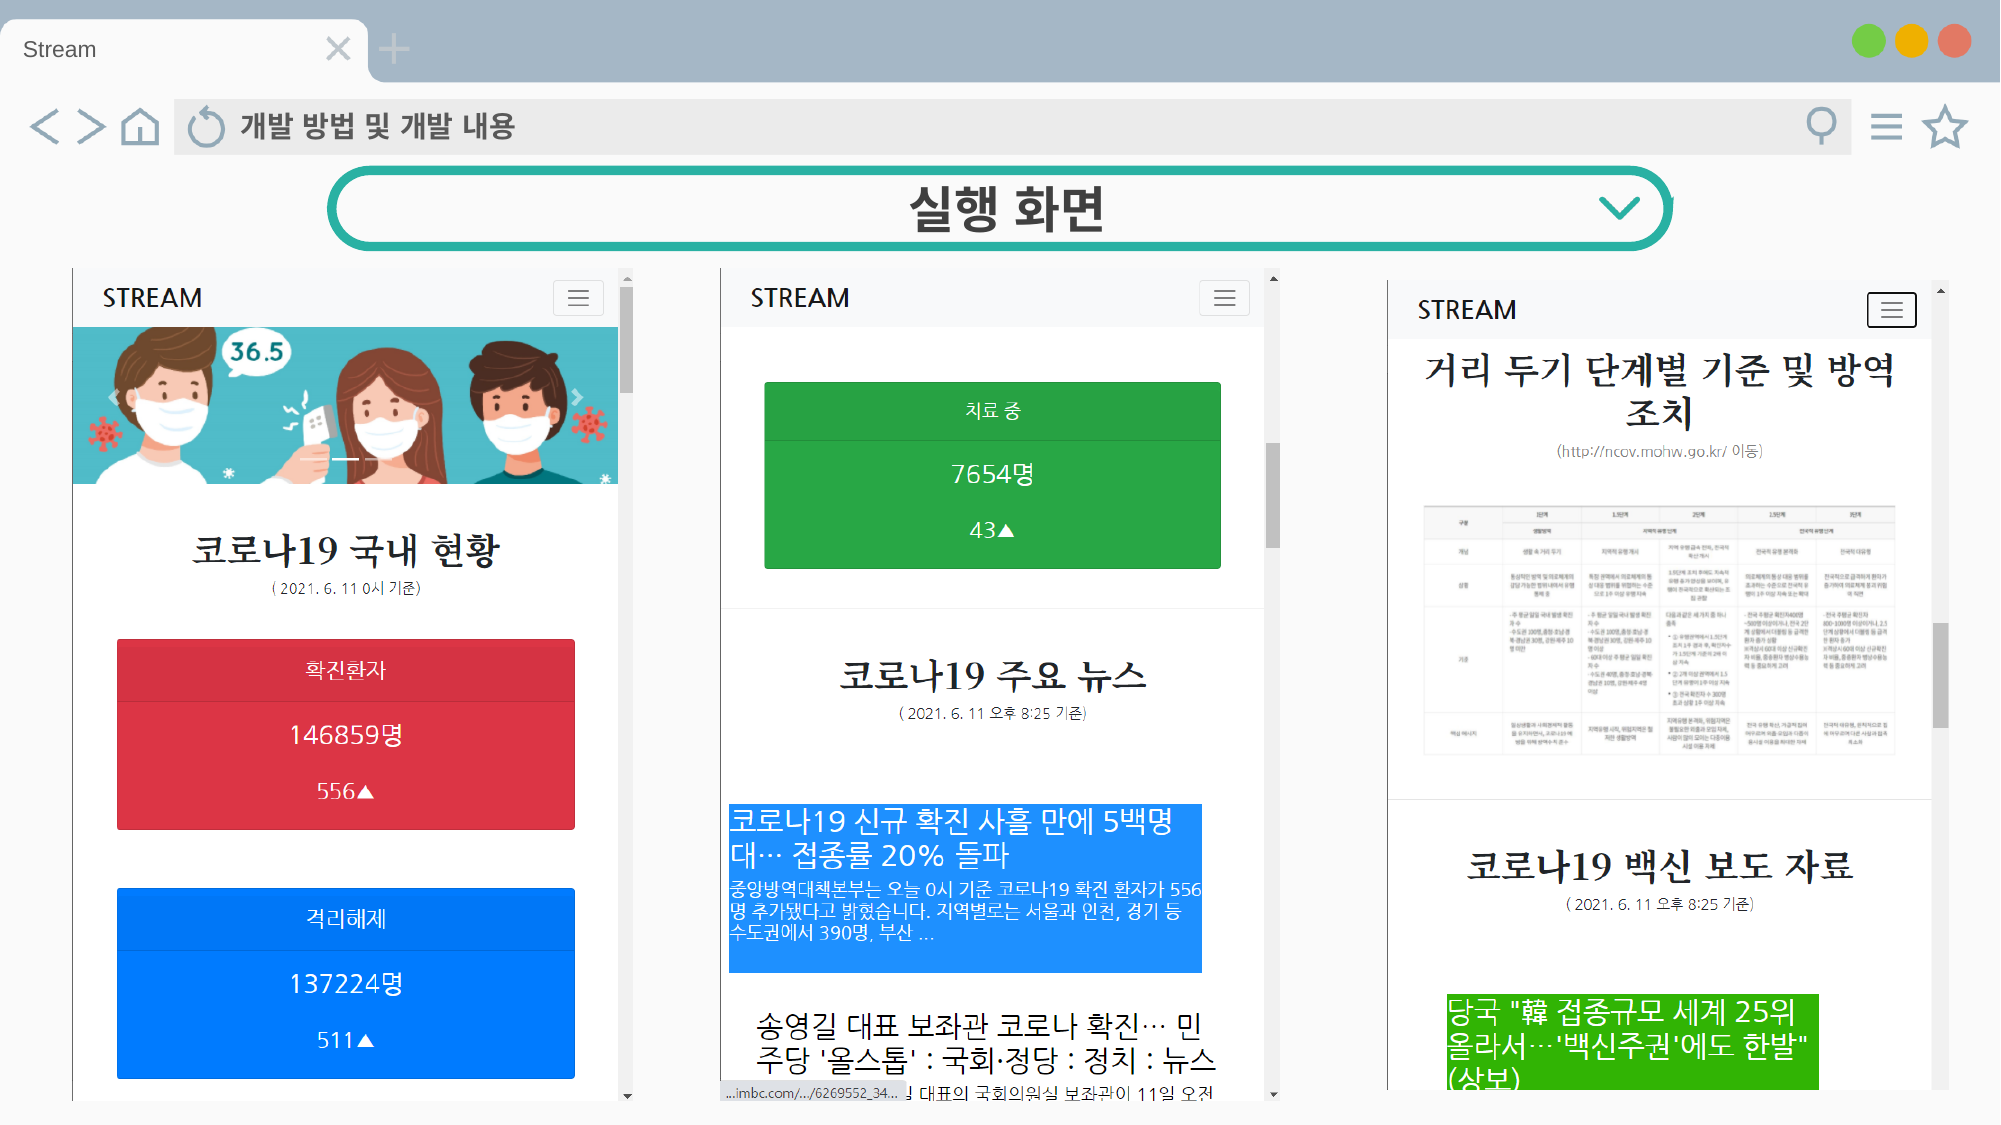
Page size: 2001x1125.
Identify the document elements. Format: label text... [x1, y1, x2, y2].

text_box Stream [8, 27, 371, 70]
text_box 실행 화면 [331, 170, 1669, 247]
picture [0, 0, 2000, 1125]
text_box 개발 방법 및 개발 내용 [225, 100, 1850, 151]
